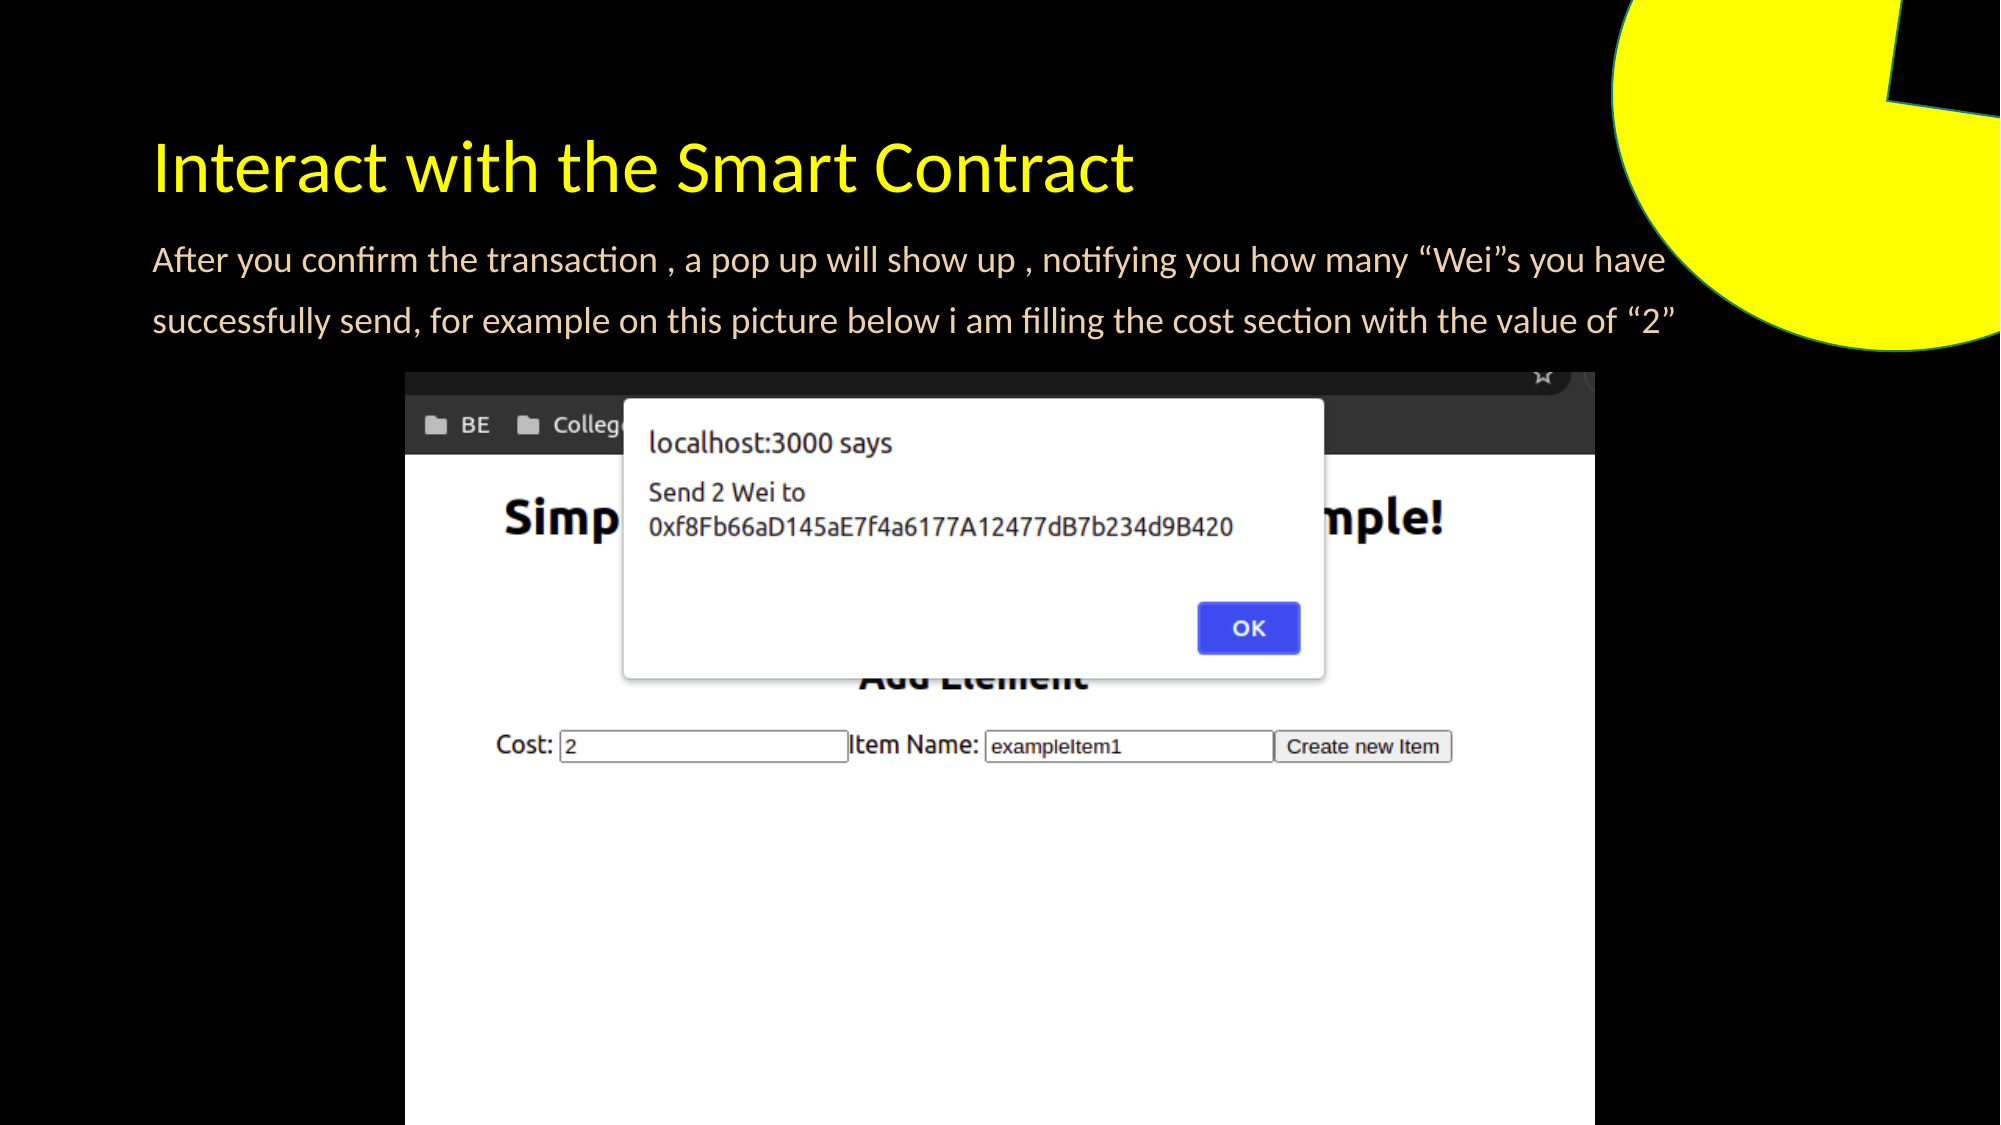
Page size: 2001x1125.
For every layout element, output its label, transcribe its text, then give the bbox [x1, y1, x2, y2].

text_box [1611, 0, 2000, 352]
picture [405, 372, 1595, 1125]
title Interact with the Smart Contract [137, 59, 1656, 232]
list After you confirm the transaction , a pop up will show up , notifying you how many “Wei”s you have successfully send, for example on this picture below i am filling the cost section with the value of “2” [137, 232, 1863, 947]
